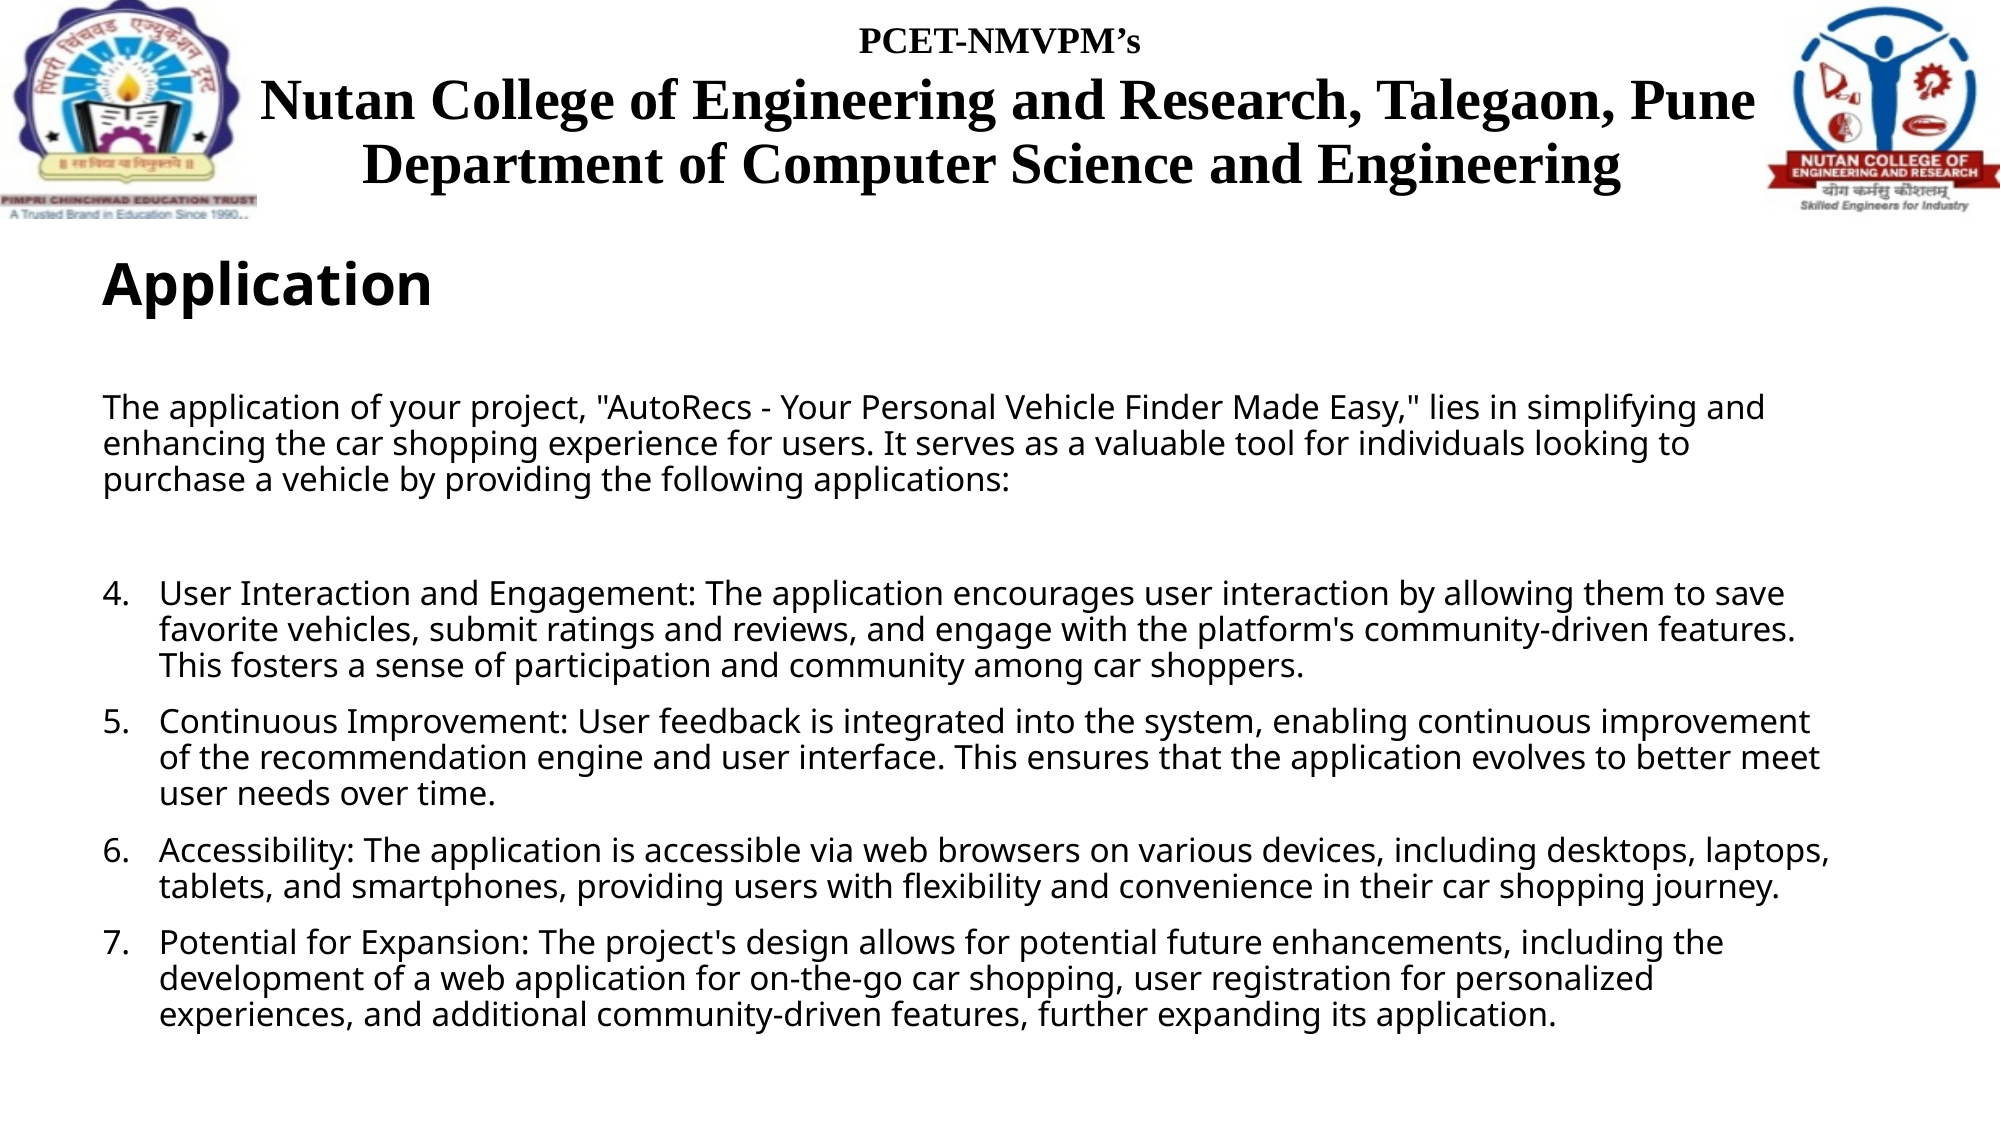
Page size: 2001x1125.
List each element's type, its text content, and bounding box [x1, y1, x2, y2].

picture [0, 0, 257, 220]
list Application The application of your project, "AutoRecs - Your Personal Vehicle Finder Made Easy," lies in simplifying and enhancing the car shopping experience for users. It serves as a valuable tool for individuals looking to purchase a vehicle by providing the following applications: User Interaction and Engagement: The application encourages user interaction by allowing them to save favorite vehicles, submit ratings and reviews, and engage with the platform's community-driven features. This fosters a sense of participation and community among car shoppers. Continuous Improvement: User feedback is integrated into the system, enabling continuous improvement of the recommendation engine and user interface. This ensures that the application evolves to better meet user needs over time. Accessibility: The application is accessible via web browsers on various devices, including desktops, laptops, tablets, and smartphones, providing users with flexibility and convenience in their car shopping journey. Potential for Expansion: The project's design allows for potential future enhancements, including the development of a web application for on-the-go car shopping, user registration for personalized experiences, and additional community-driven features, further expanding its application. [87, 247, 1861, 1006]
picture [1765, 0, 2000, 218]
text_box PCET-NMVPM’s Nutan College of Engineering and Research, Talegaon, Pune Department of Computer Science and Engineering [257, 0, 1765, 218]
